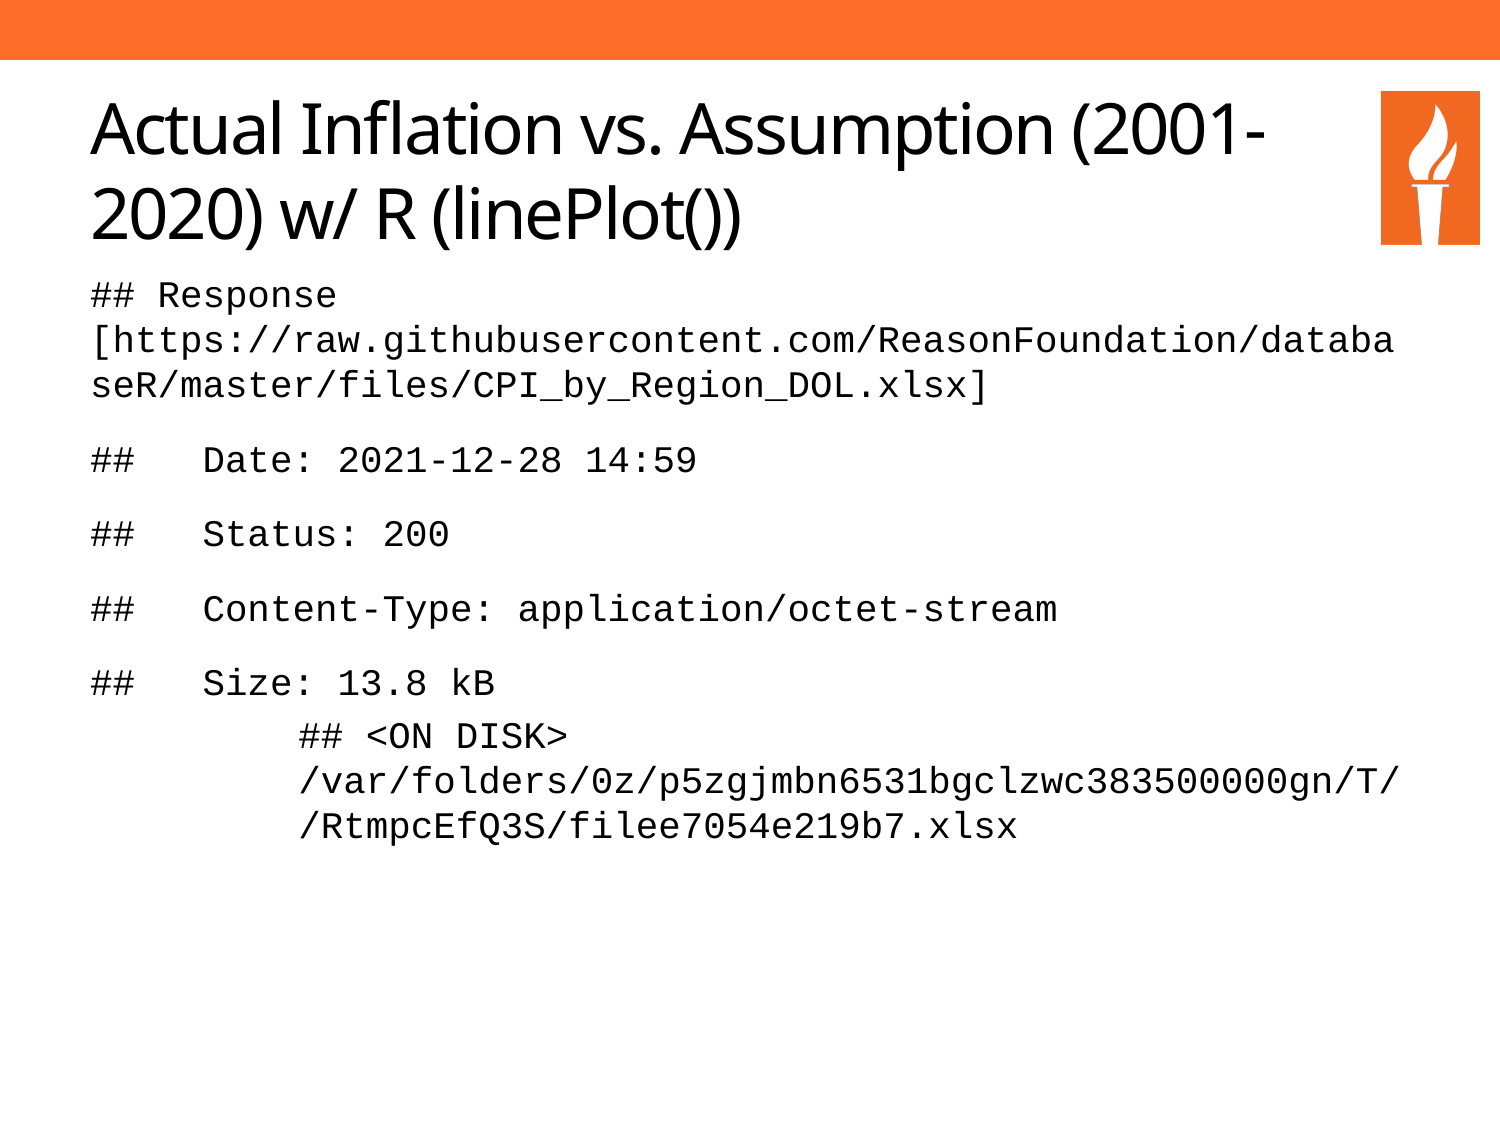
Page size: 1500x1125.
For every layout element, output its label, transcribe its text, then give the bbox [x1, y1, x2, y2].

title Actual Inflation vs. Assumption (2001-2020) w/ R (linePlot()) [75, 87, 1366, 250]
list ## Response [https://raw.githubusercontent.com/ReasonFoundation/databaseR/master/files/CPI_by_Region_DOL.xlsx] ## Date: 2021-12-28 14:59 ## Status: 200 ## Content-Type: application/octet-stream ## Size: 13.8 kB ## <ON DISK> /var/folders/0z/p5zgjmbn6531bgclzwc383500000gn/T//RtmpcEfQ3S/filee7054e219b7.xlsx [75, 262, 1425, 1064]
picture [1381, 91, 1480, 245]
